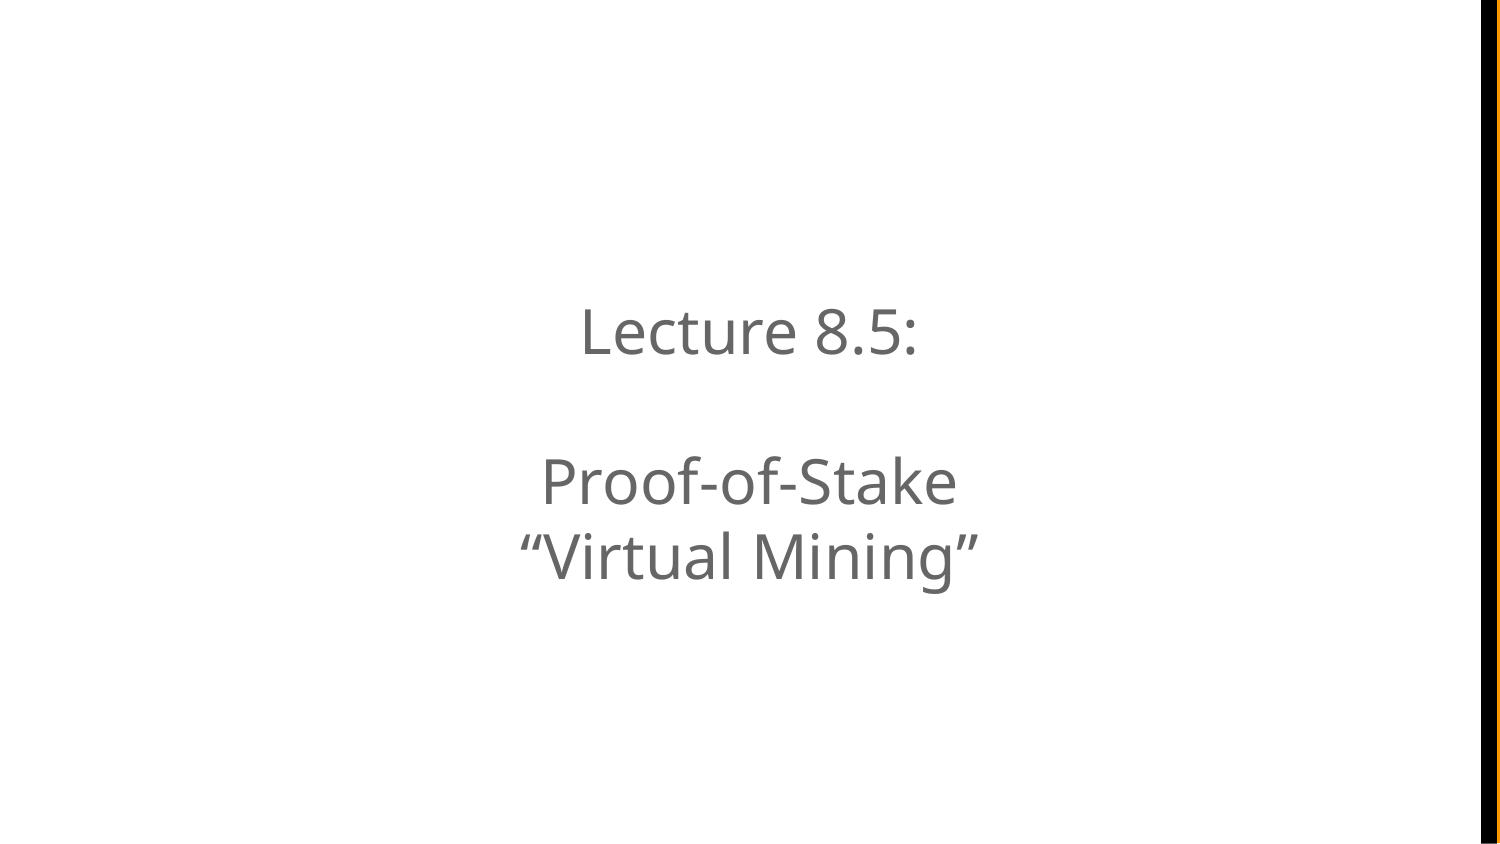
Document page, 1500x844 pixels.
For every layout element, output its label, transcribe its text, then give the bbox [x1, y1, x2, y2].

subtitle Lecture 8.5: Proof-of-Stake “Virtual Mining” [112, 277, 1388, 560]
